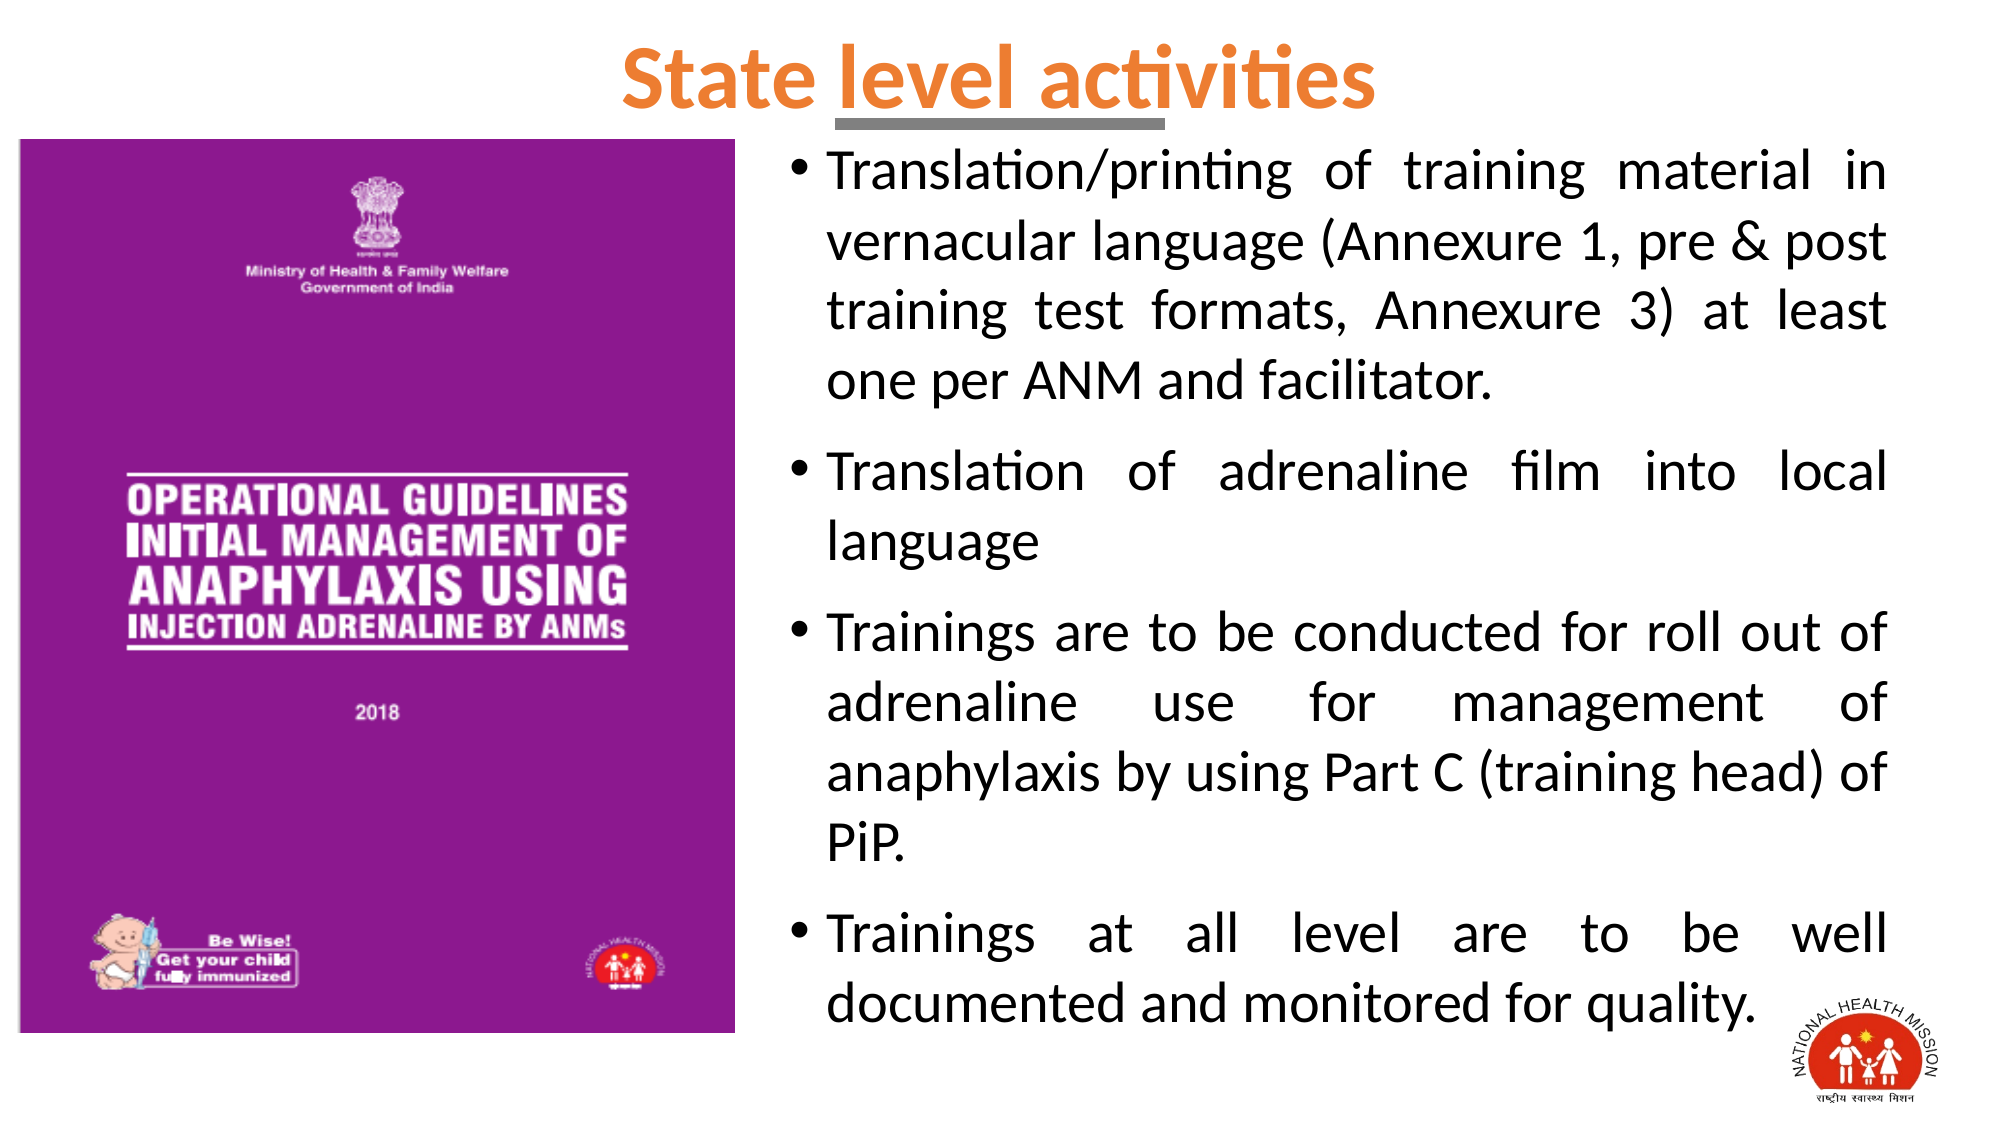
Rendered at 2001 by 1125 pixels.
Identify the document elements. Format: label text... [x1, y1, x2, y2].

picture [1792, 998, 1938, 1103]
picture [17, 139, 735, 1033]
list Translation/printing of training material in vernacular language (Annexure 1, pre & post training test formats, Annexure 3) at least one per ANM and facilitator. Translation of adrenaline film into local language Trainings are to be conducted for roll out of adrenaline use for management of anaphylaxis by using Part C (training head) of PiP. Trainings at all level are to be well documented and monitored for quality. [774, 124, 1904, 663]
title State level activities [0, 7, 2000, 151]
